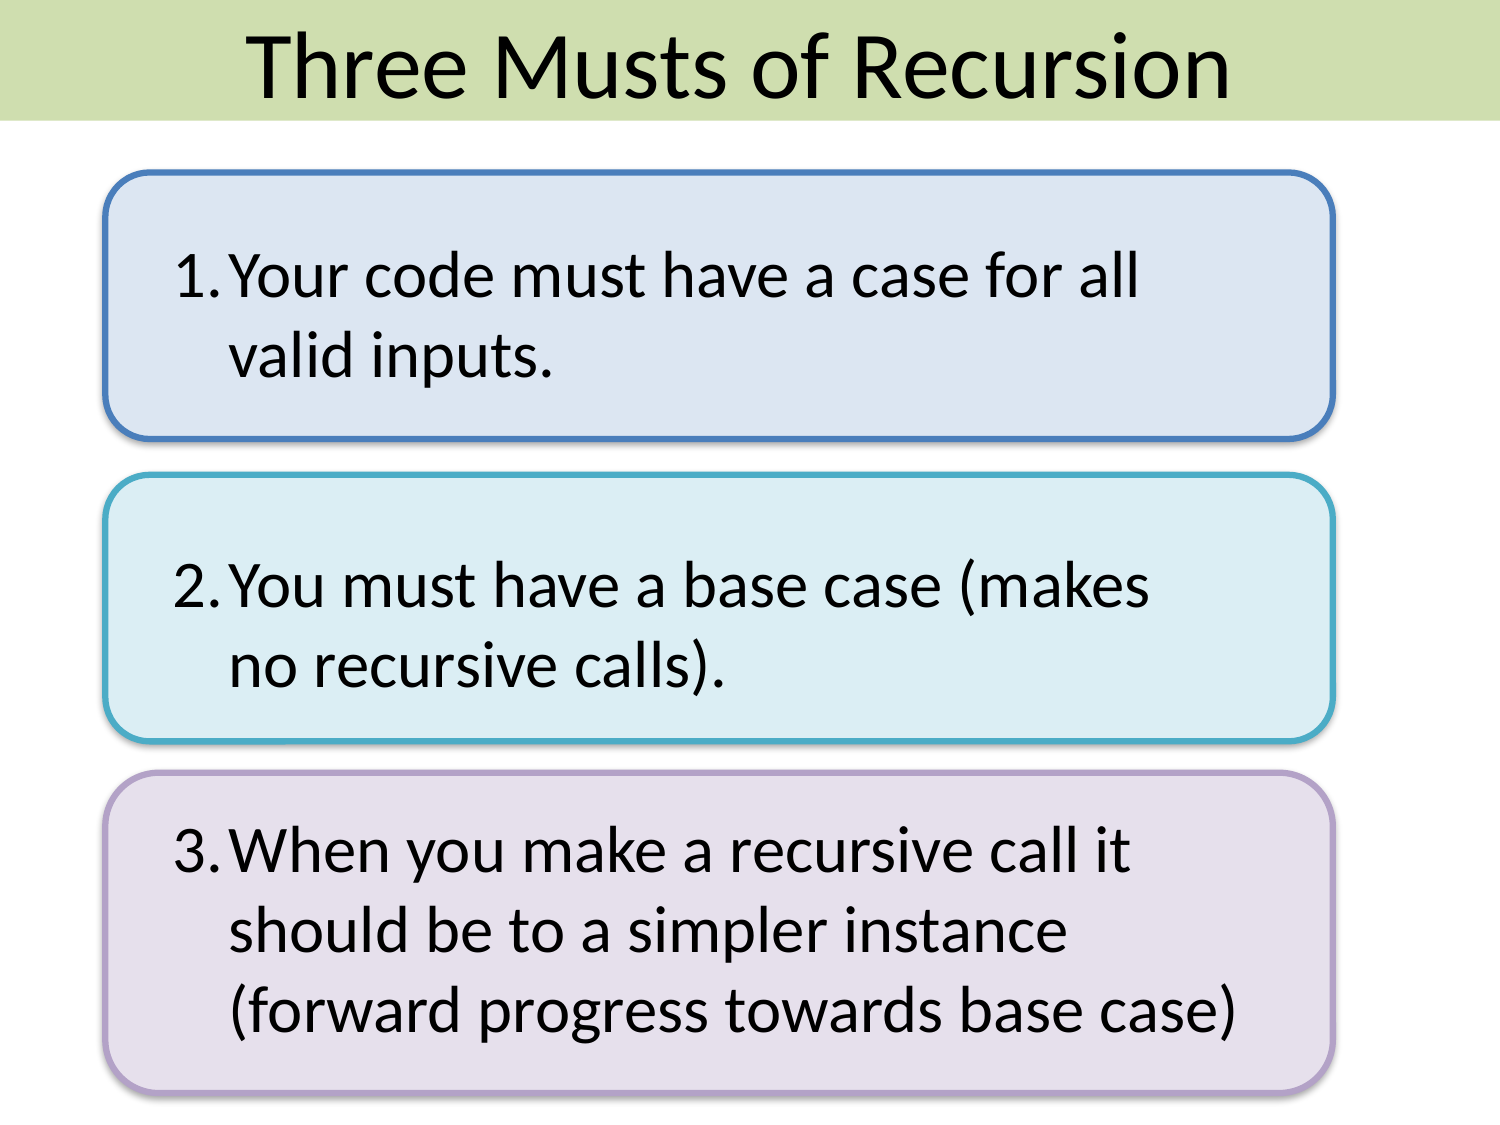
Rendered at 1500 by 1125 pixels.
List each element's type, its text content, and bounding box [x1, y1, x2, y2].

text_box Your code must have a case for all valid inputs. [157, 223, 1221, 398]
text_box You must have a base case (makes no recursive calls). [157, 533, 1250, 708]
text_box [104, 771, 1334, 1094]
text_box [104, 474, 1334, 743]
text_box When you make a recursive call it should be to a simpler instance (forward progress towards base case) [157, 798, 1279, 1053]
text_box [104, 171, 1334, 440]
text_box Three Musts of Recursion [0, 0, 1500, 121]
